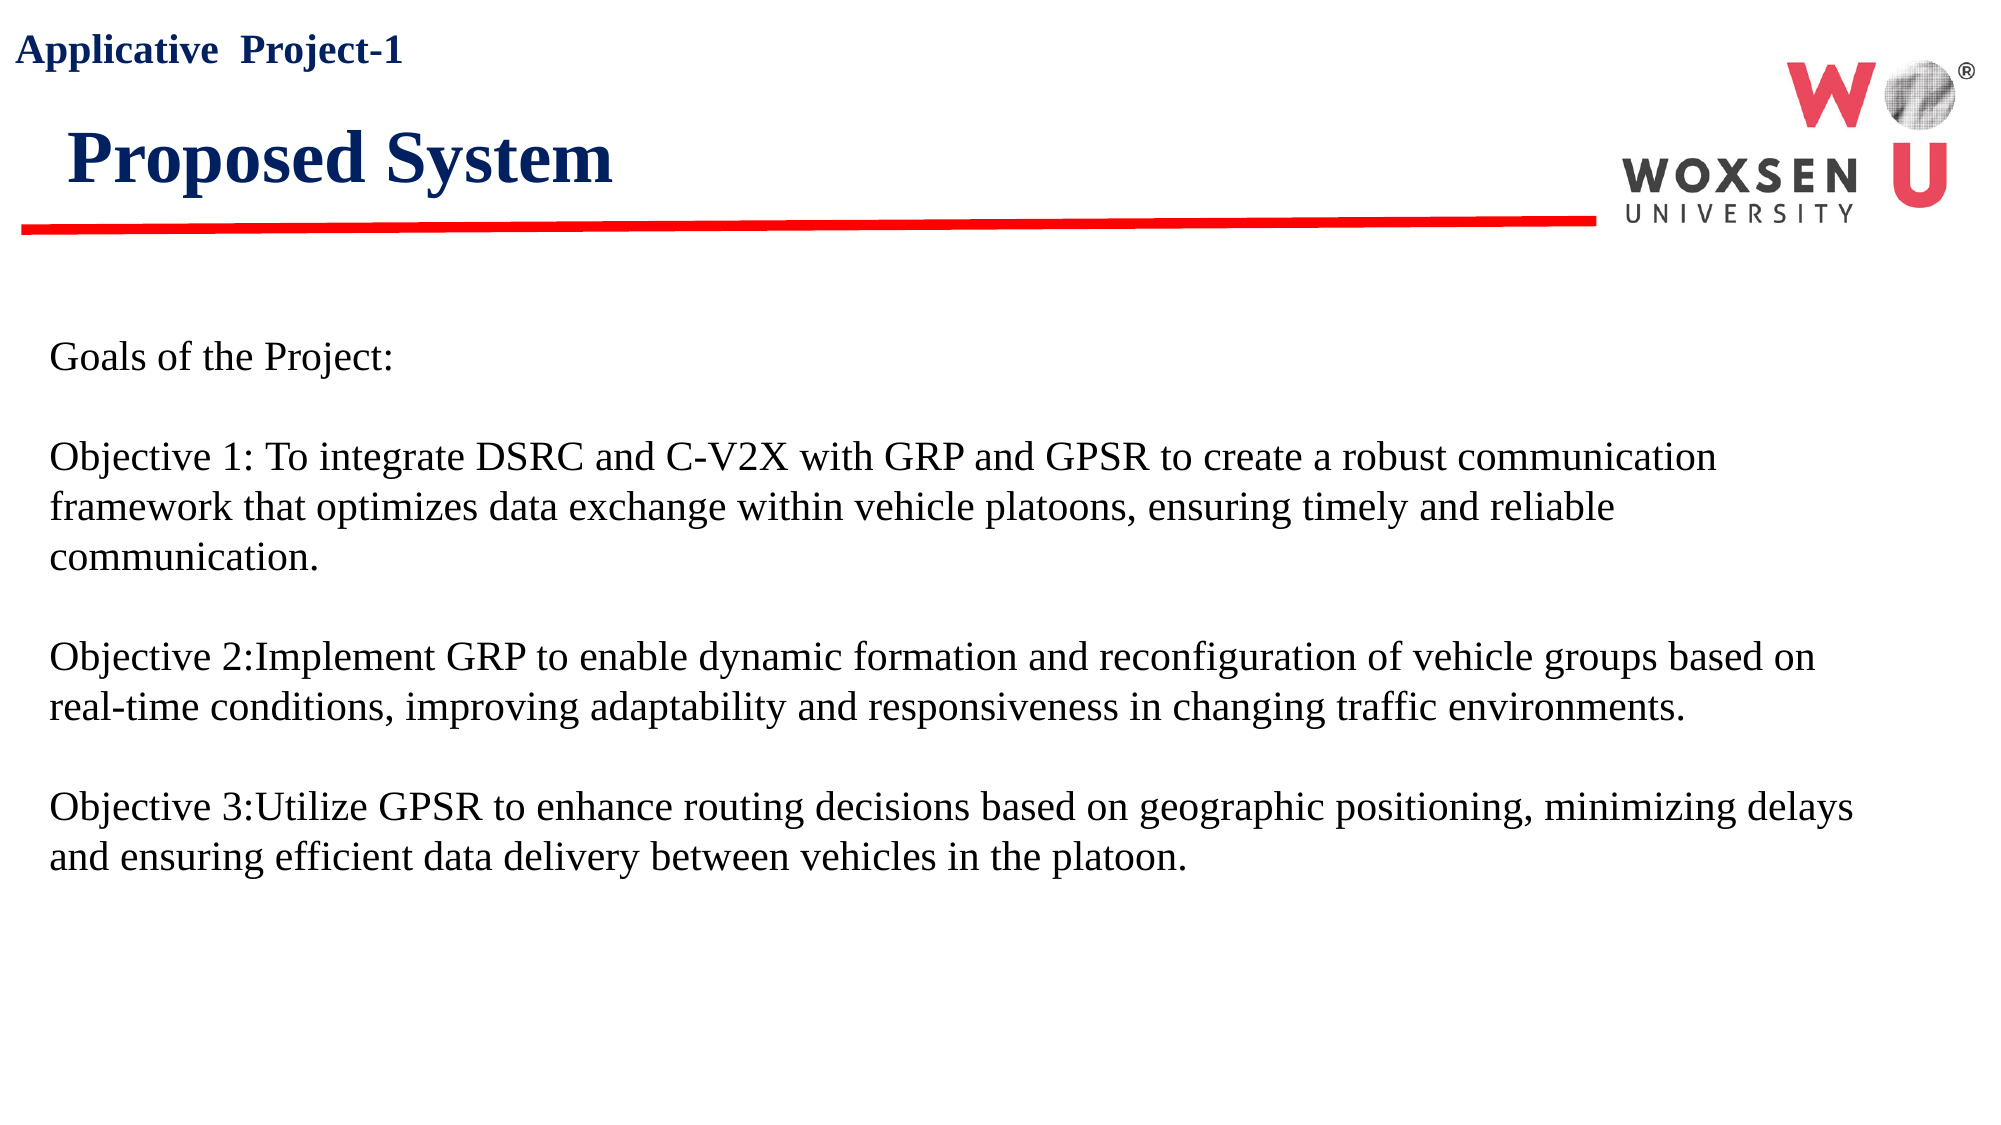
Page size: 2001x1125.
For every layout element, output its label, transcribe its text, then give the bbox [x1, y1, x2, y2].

text_box Goals of the Project: Objective 1: To integrate DSRC and C-V2X with GRP and GPSR to create a robust communication framework that optimizes data exchange within vehicle platoons, ensuring timely and reliable communication. Objective 2:Implement GRP to enable dynamic formation and reconfiguration of vehicle groups based on real-time conditions, improving adaptability and responsiveness in changing traffic environments. Objective 3:Utilize GPSR to enhance routing decisions based on geographic positioning, minimizing delays and ensuring efficient data delivery between vehicles in the platoon. [34, 321, 1906, 1063]
picture [1619, 57, 1977, 230]
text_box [21, 221, 1597, 230]
text_box Proposed System [52, 87, 784, 221]
text_box Applicative Project-1 [0, 18, 456, 83]
